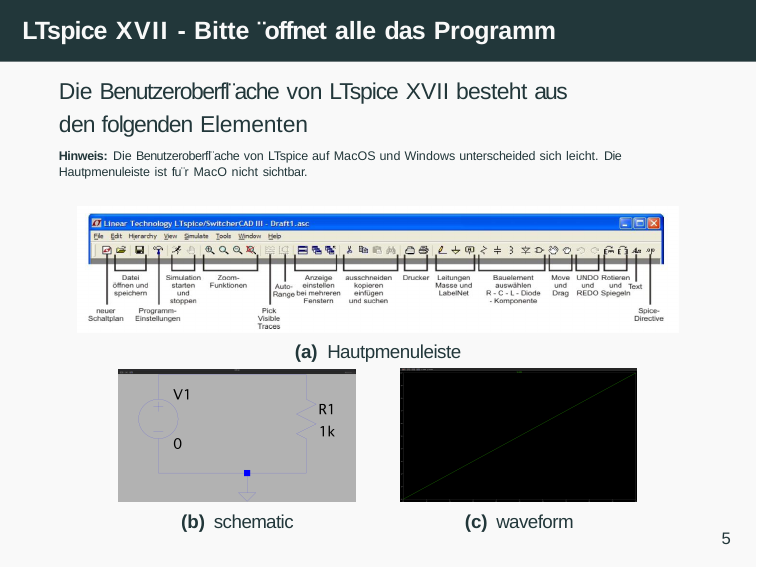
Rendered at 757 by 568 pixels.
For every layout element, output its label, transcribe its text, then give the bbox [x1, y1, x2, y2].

text_box (c) waveform [462, 511, 575, 533]
slide_number 5 [715, 530, 748, 568]
title LTspice XVII - Bitte ¨offnet alle das Programm [20, 12, 558, 110]
picture [77, 206, 679, 333]
text_box (b) schematic [178, 510, 296, 533]
text_box Die Benutzeroberfl¨ache von LTspice XVII besteht aus den folgenden Elementen Hinweis: Die Benutzeroberfl¨ache von LTspice auf MacOS und Windows unterscheided sich leicht. Die Hautpmenuleiste ist fu¨r MacO nicht sichtbar. [56, 69, 627, 180]
picture [400, 368, 638, 502]
text_box (a) Hautpmenuleiste [292, 341, 464, 363]
picture [118, 369, 356, 503]
